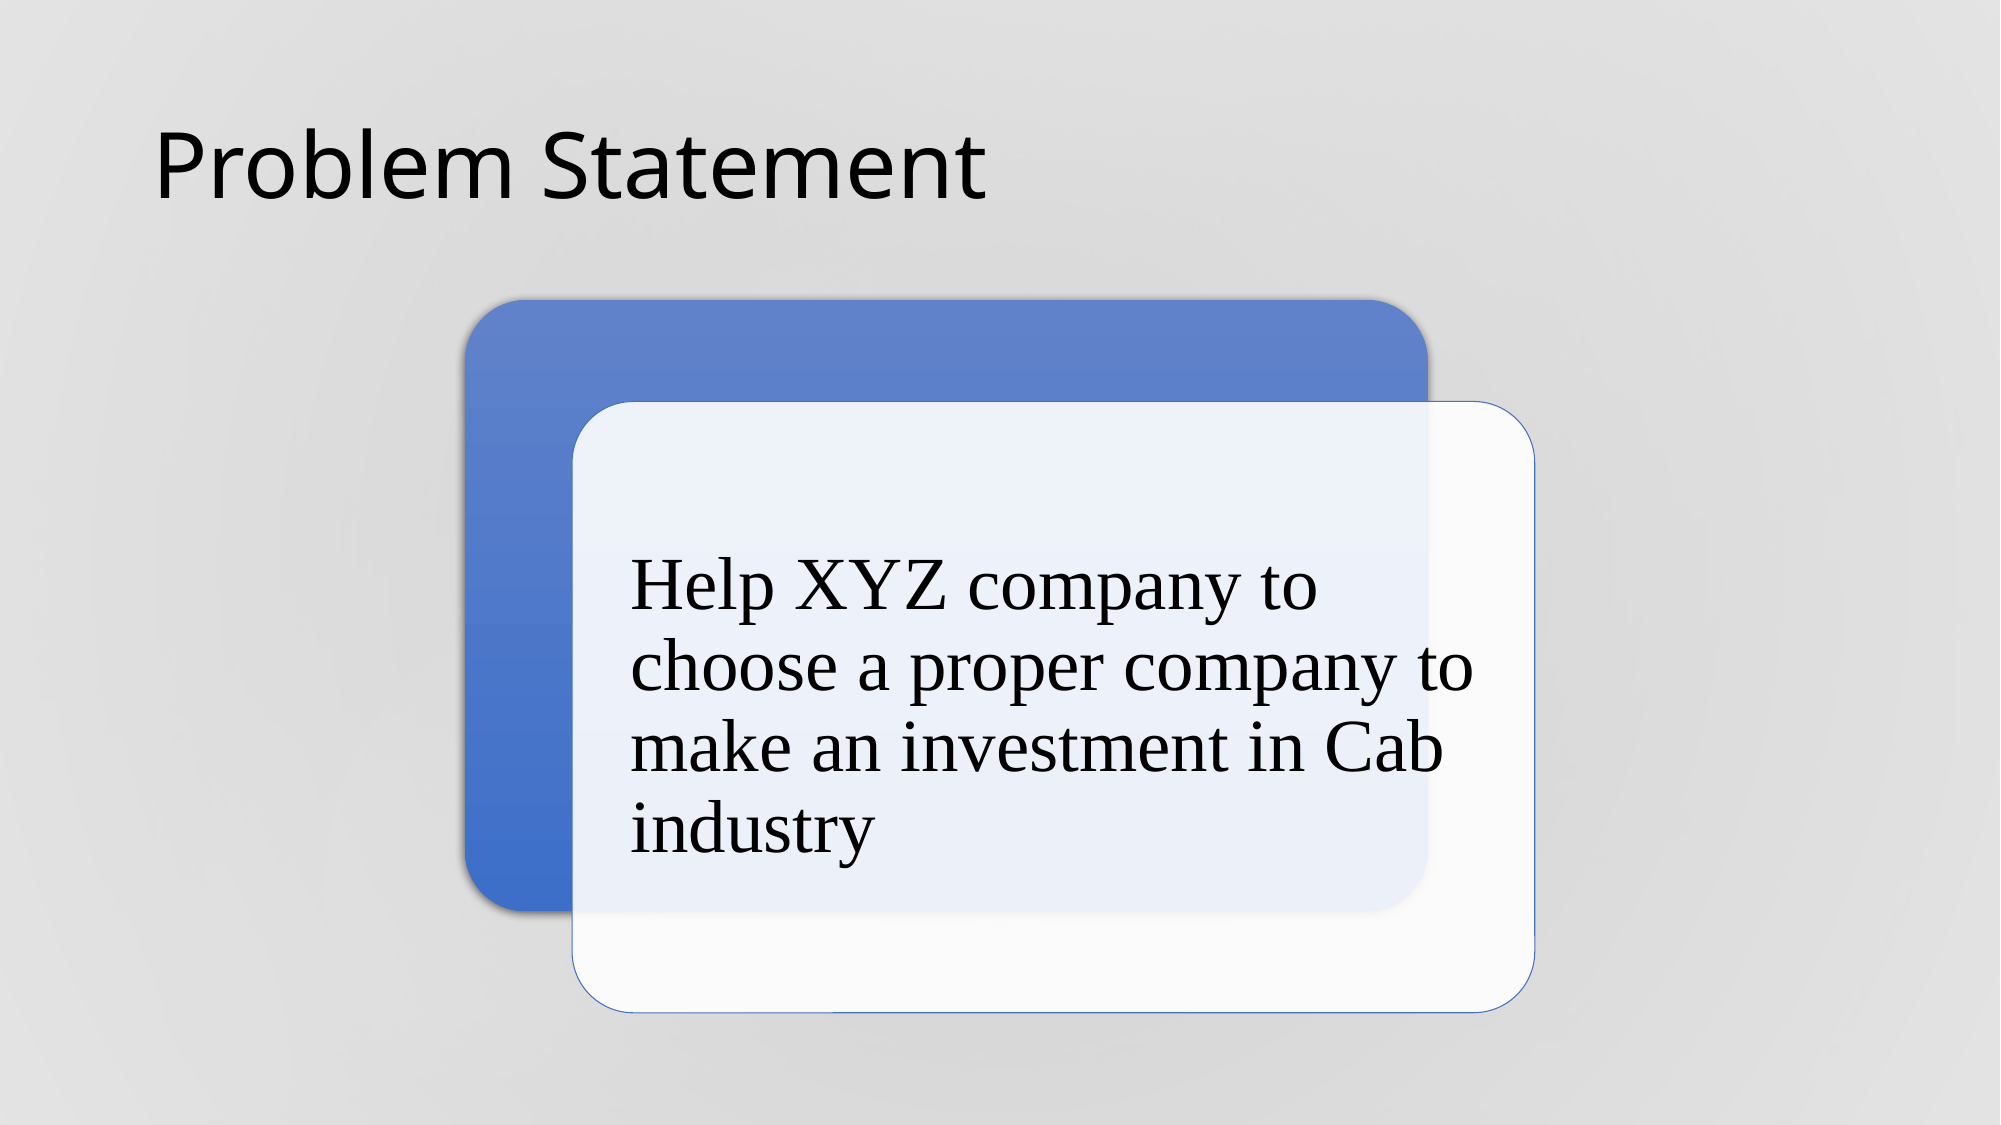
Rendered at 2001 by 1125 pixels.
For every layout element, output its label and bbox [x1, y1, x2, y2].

picture [0, 0, 2000, 1125]
list [137, 299, 1863, 1014]
